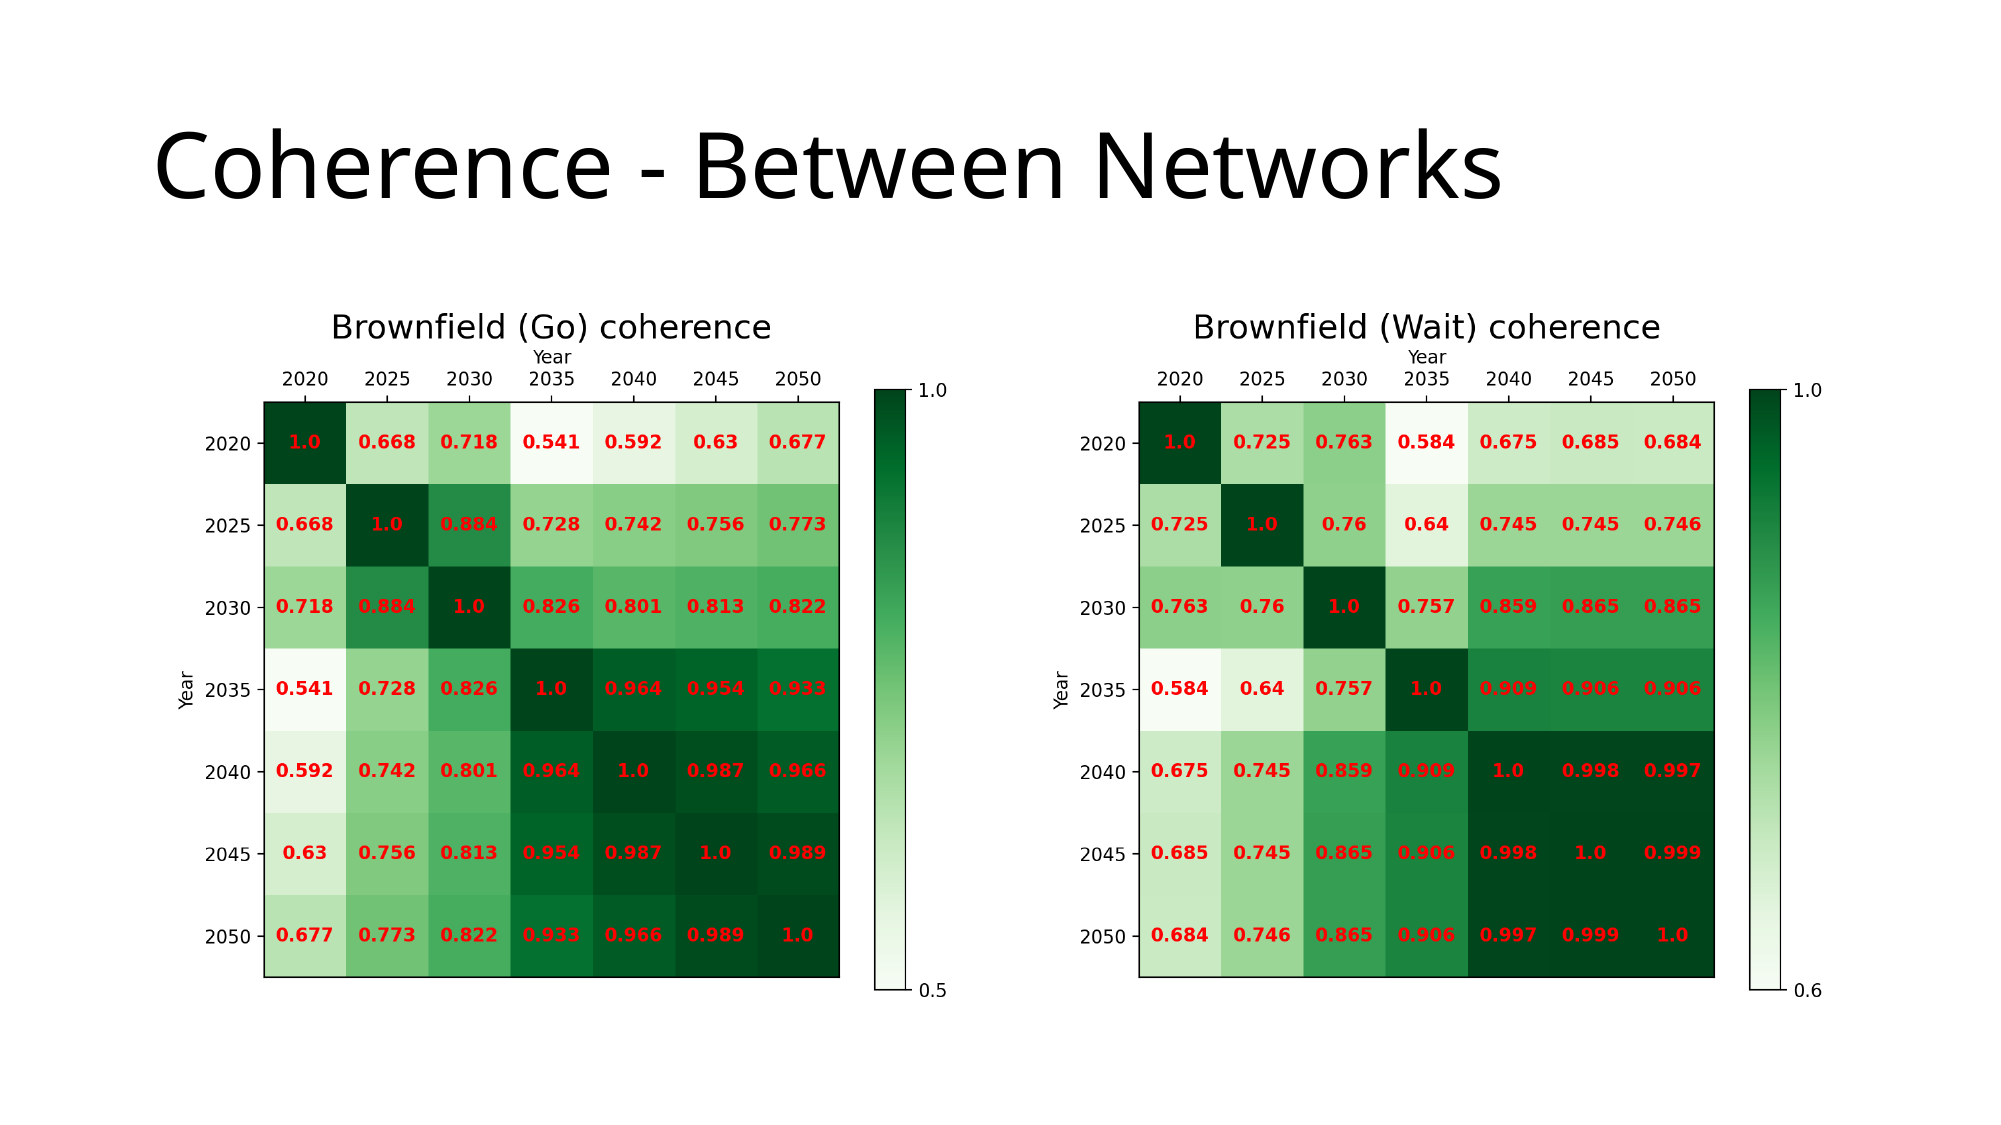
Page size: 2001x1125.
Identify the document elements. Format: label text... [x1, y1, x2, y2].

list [1040, 299, 1835, 1014]
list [165, 299, 960, 1014]
title Coherence - Between Networks [137, 59, 1863, 278]
